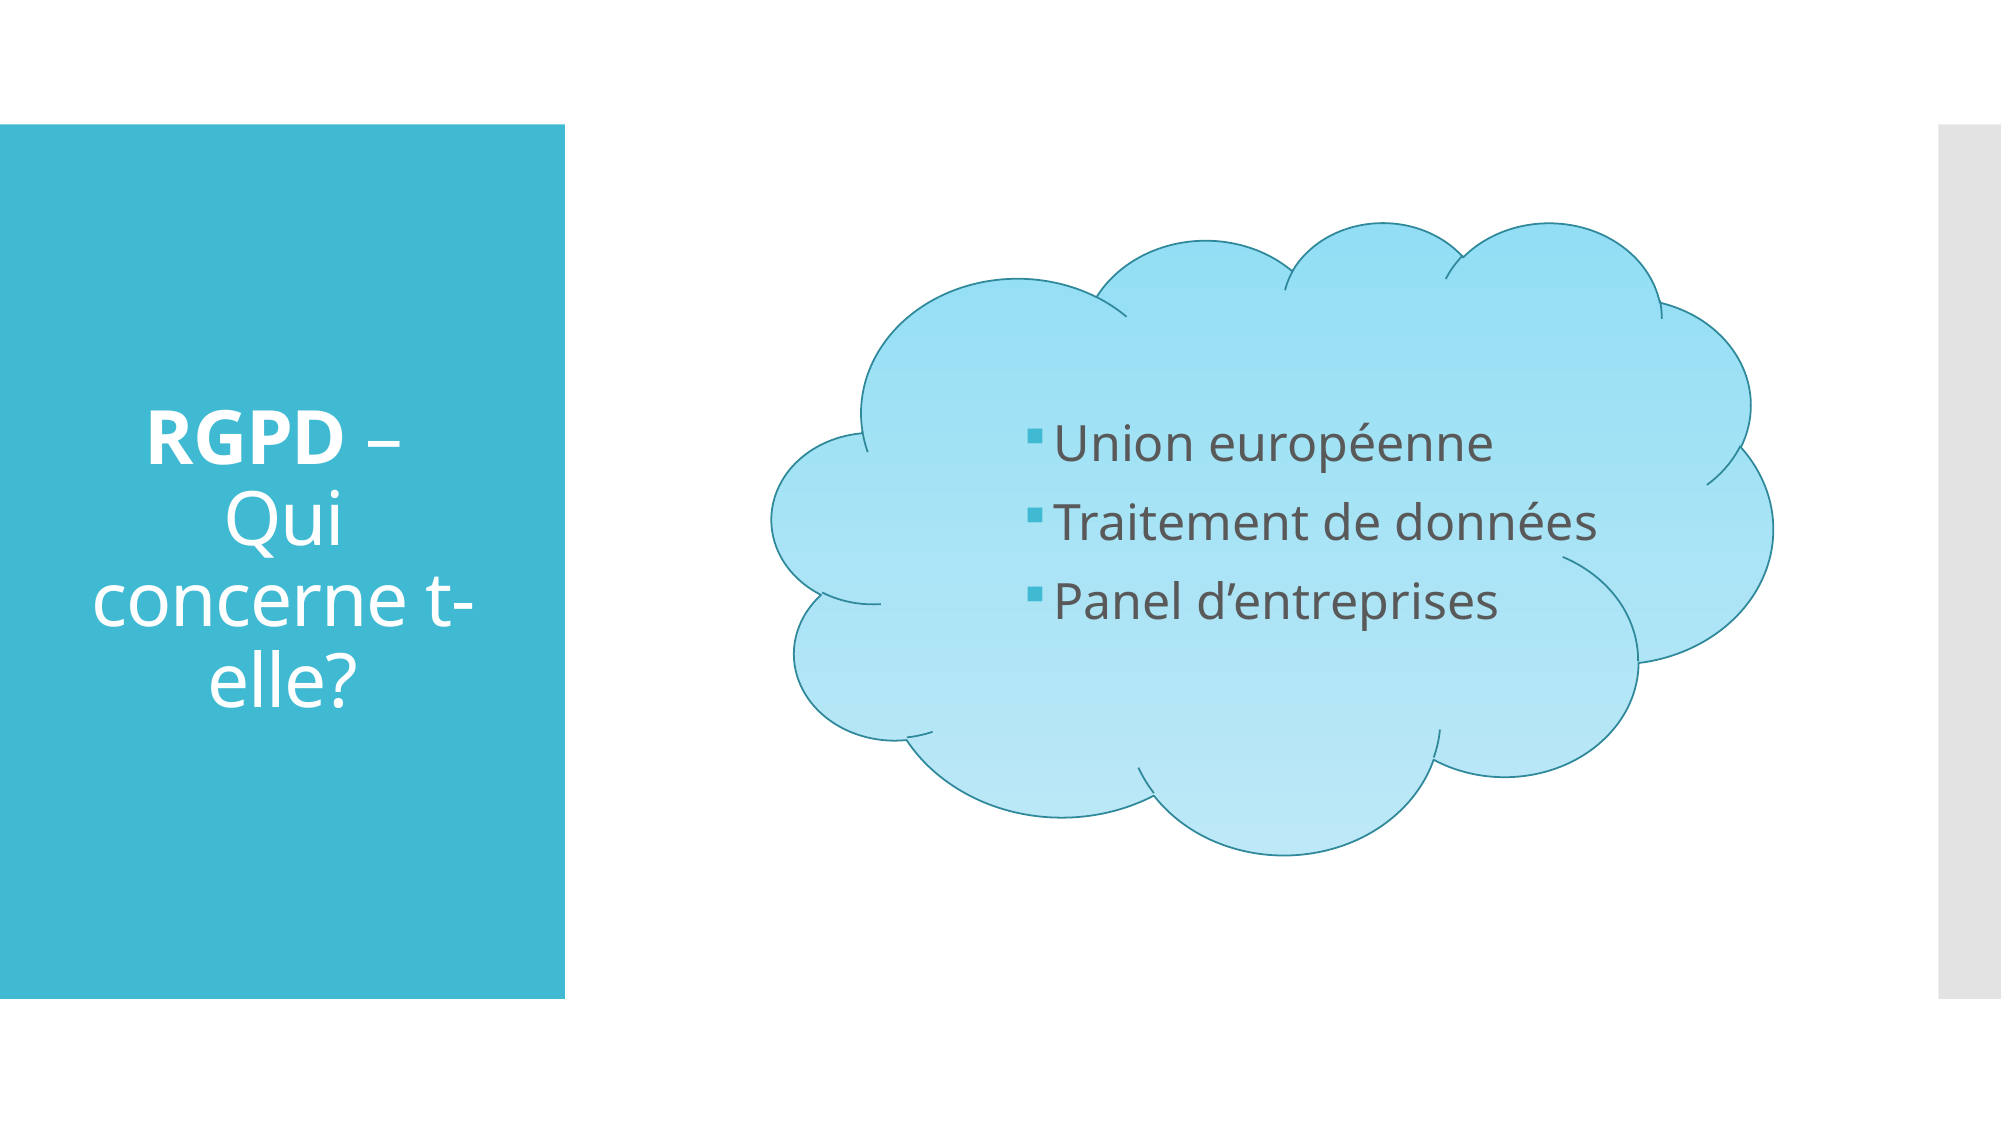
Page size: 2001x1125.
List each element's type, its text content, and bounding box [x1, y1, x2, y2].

text_box [770, 222, 1775, 857]
list Union européenne Traitement de données Panel d’entreprises [1008, 335, 1618, 714]
title RGPD – Qui concerne t-elle? [41, 184, 525, 940]
